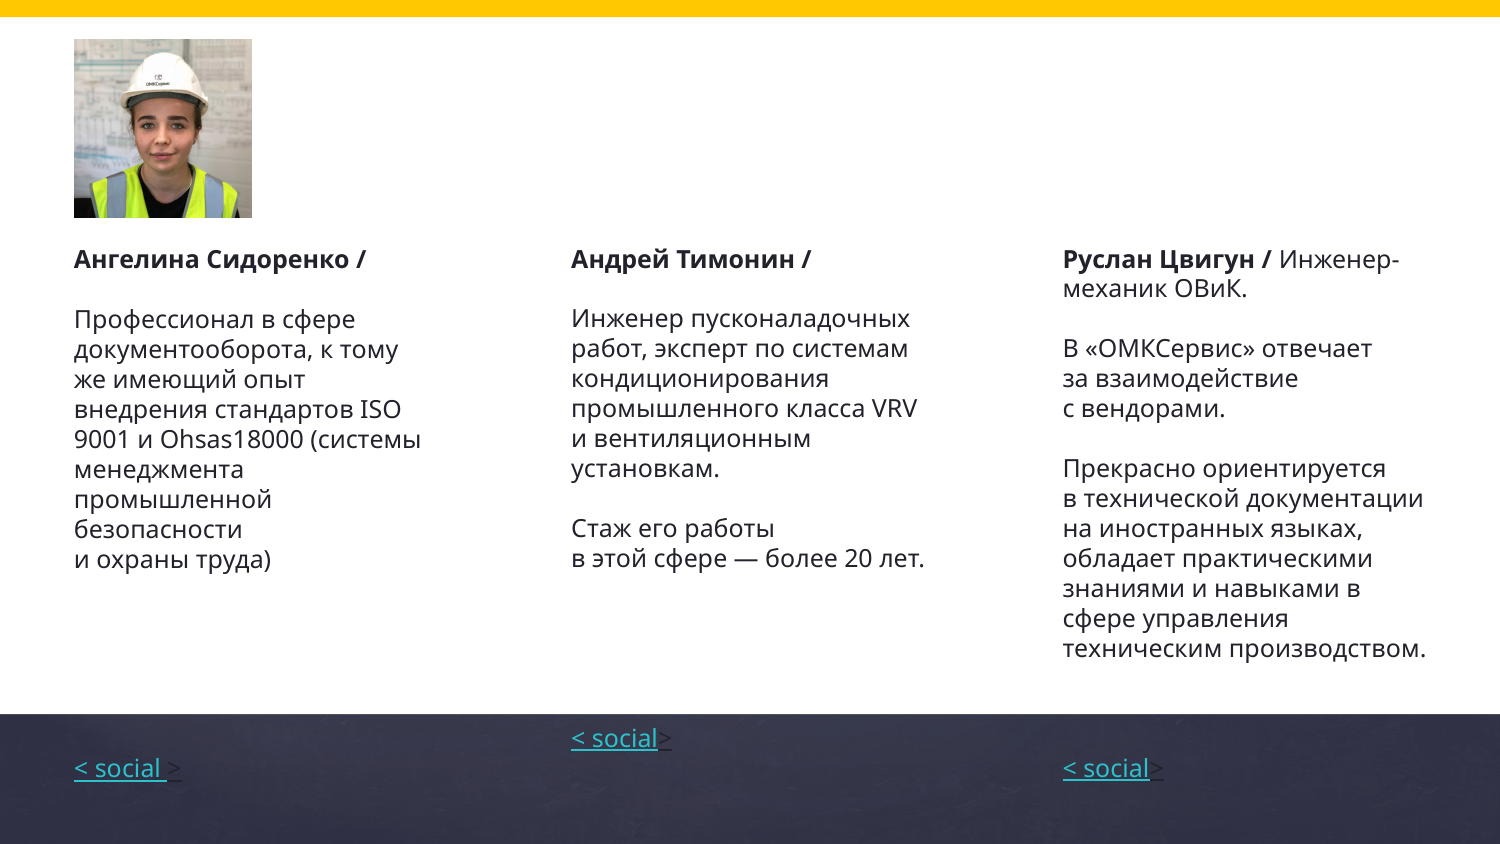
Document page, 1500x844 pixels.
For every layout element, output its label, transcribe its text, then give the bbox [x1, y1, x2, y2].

text_box Андрей Тимонин / Инженер пусконаладочных работ, эксперт по системам кондиционирования промышленного класса VRV и вентиляционным установкам. Стаж его работы в этой сфере — более 20 лет. < social> [556, 235, 945, 700]
text_box [0, 0, 1500, 19]
text_box Ангелина Сидоренко / Профессионал в сфере документооборота, к тому же имеющий опыт внедрения стандартов ISO 9001 и Ohsas18000 (системы менеджмента промышленной безопасности и охраны труда) < social > [58, 236, 458, 693]
text_box Руслан Цвигун / Инженер-механик ОВиК. В «ОМКСервис» отвечает за взаимодействие с вендорами. Прекрасно ориентируется в технической документации на иностранных языках, обладает практическими знаниями и навыками в сфере управления техническим производством. < social> [1047, 235, 1446, 689]
picture [0, 715, 1500, 844]
picture [74, 39, 252, 218]
